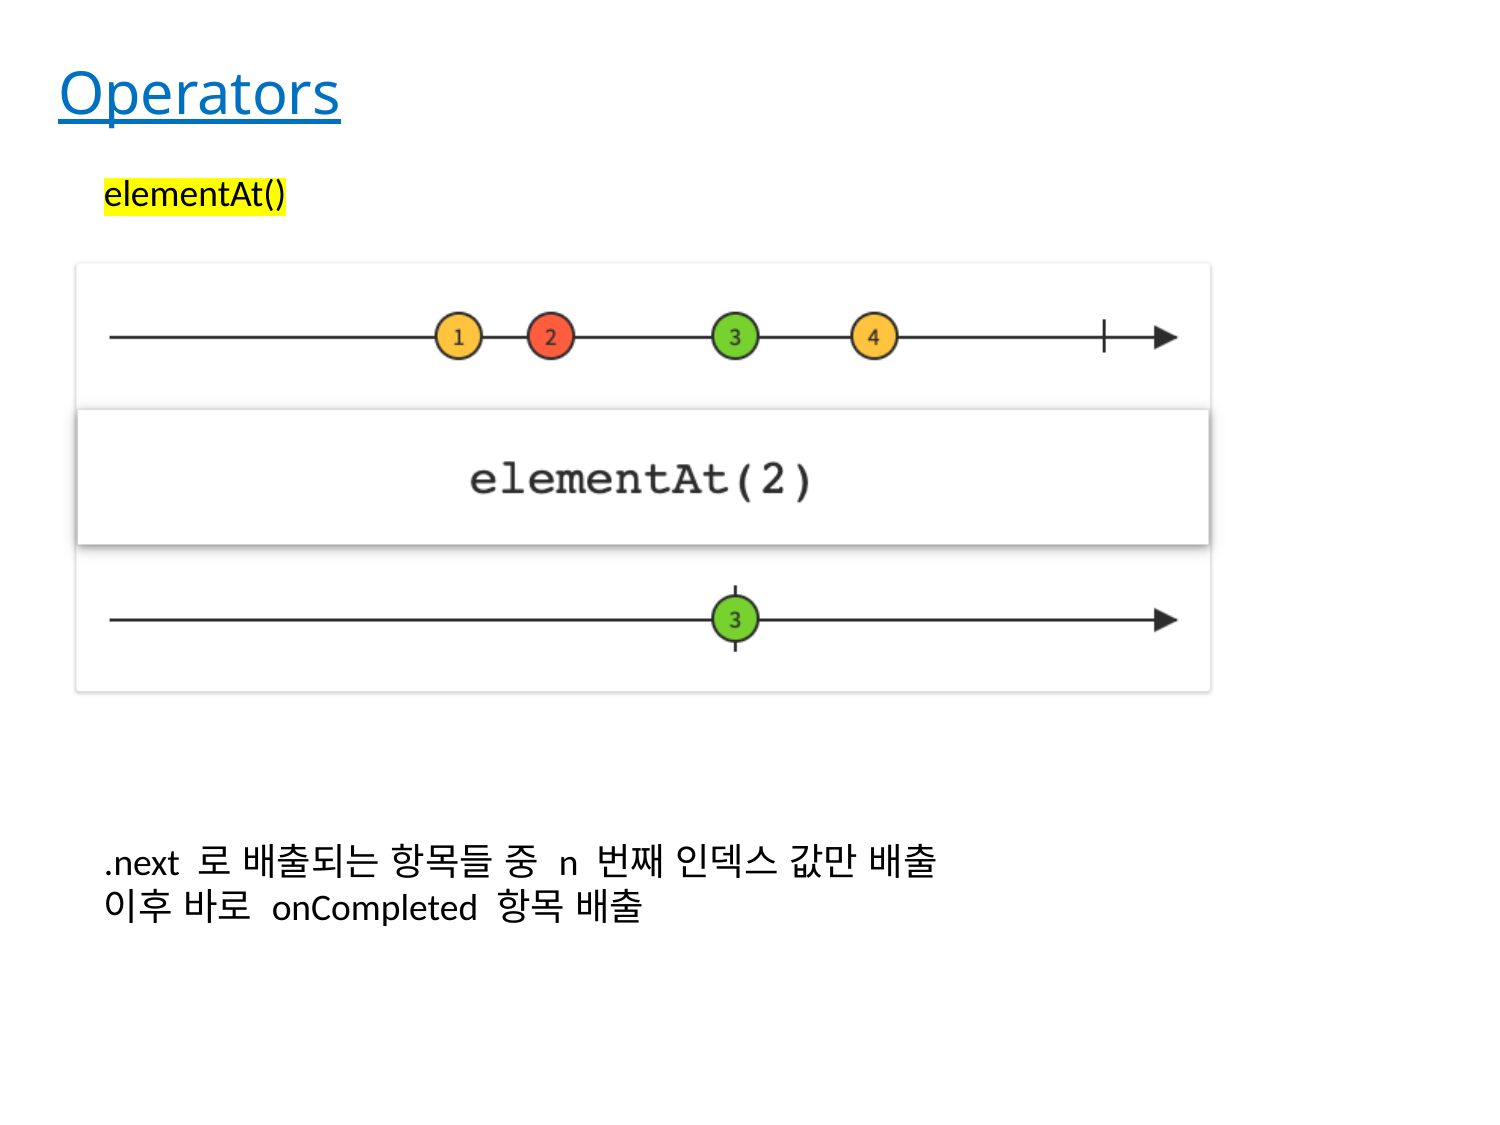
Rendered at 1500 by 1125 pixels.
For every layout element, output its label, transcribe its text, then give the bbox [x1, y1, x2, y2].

text_box Operators [46, 37, 1408, 134]
text_box .next 로 배출되는 항목들 중 n 번째 인덱스 값만 배출 이후 바로 onCompleted 항목 배출 [89, 830, 1210, 936]
text_box elementAt() [89, 161, 634, 222]
picture [63, 250, 1236, 714]
